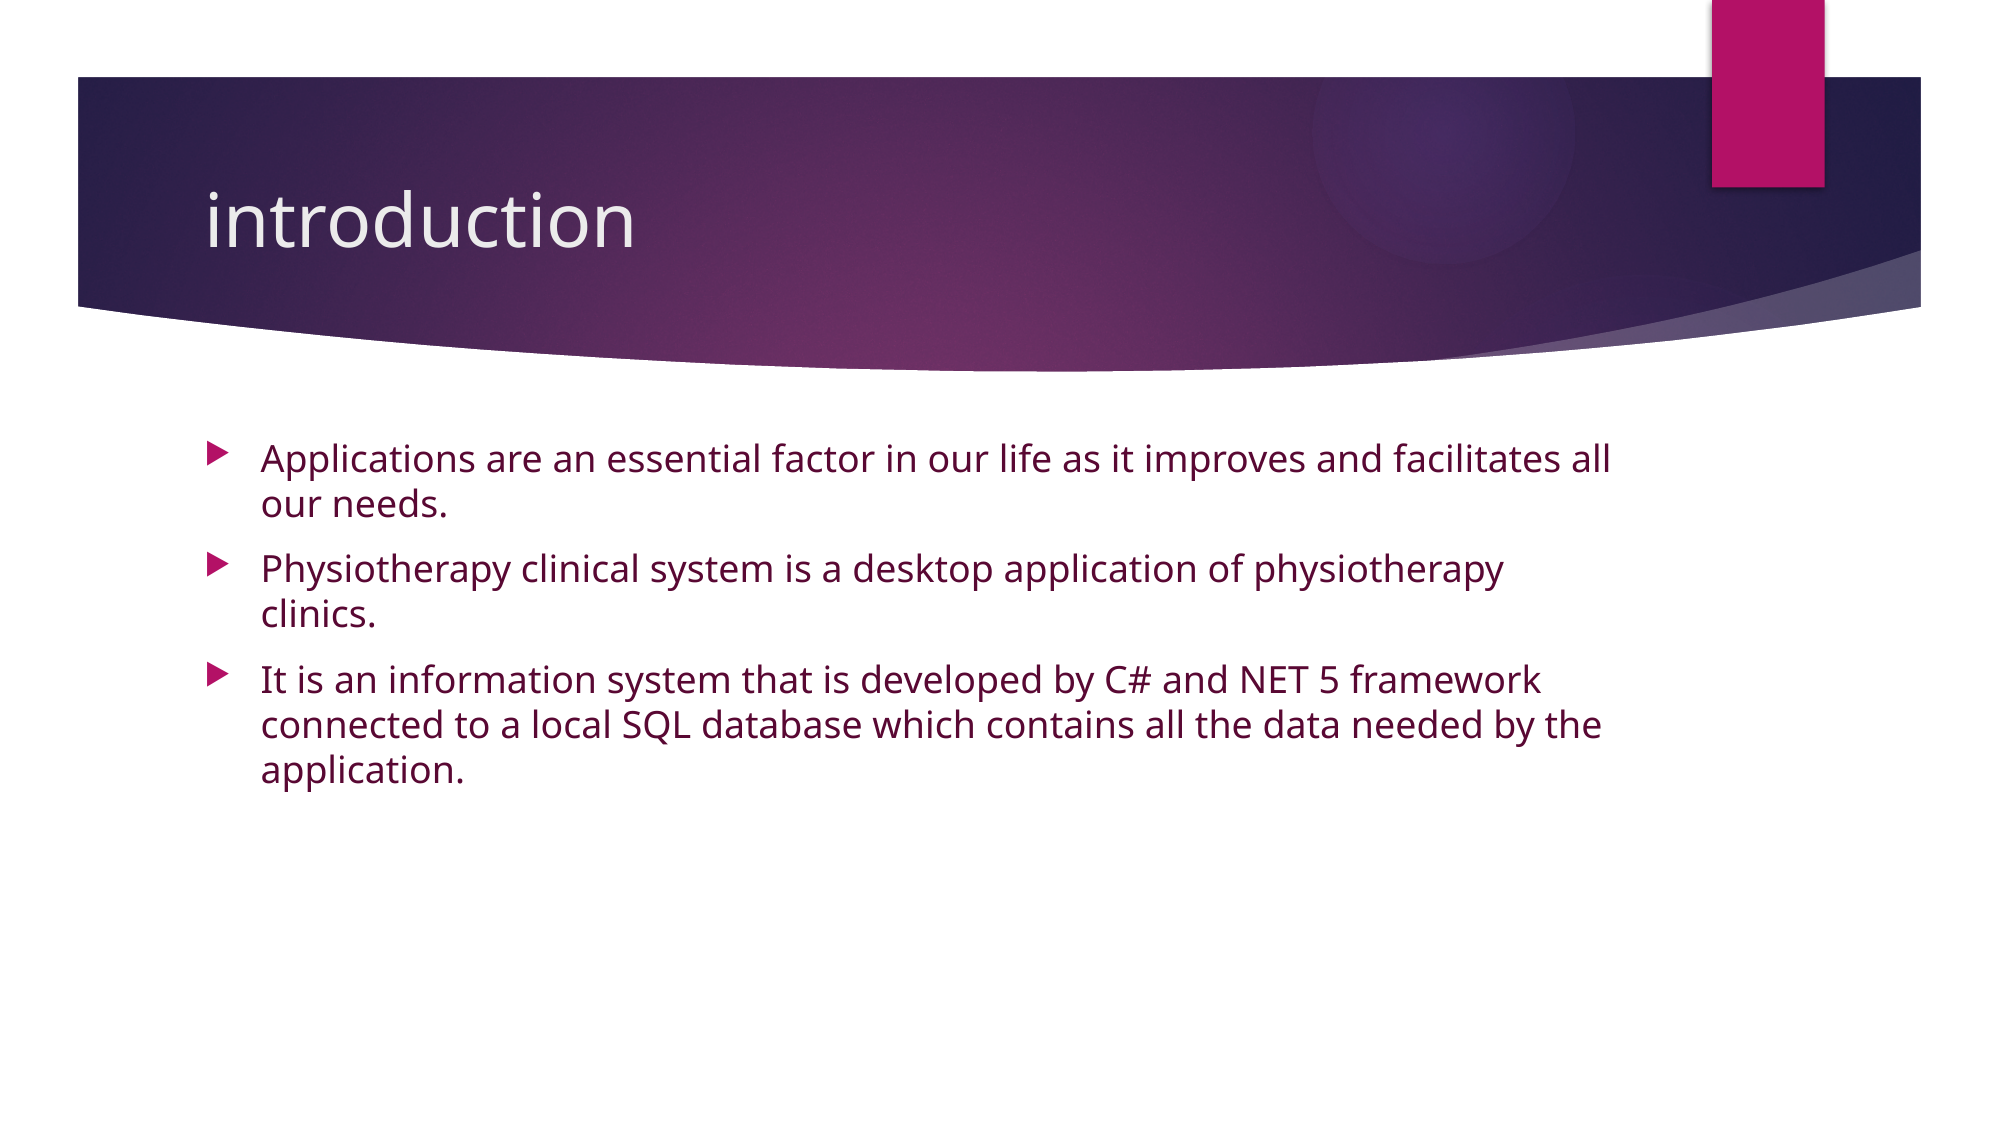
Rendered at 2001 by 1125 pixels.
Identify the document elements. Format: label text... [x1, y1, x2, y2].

title introduction [189, 159, 1627, 276]
list Applications are an essential factor in our life as it improves and facilitates all our needs. Physiotherapy clinical system is a desktop application of physiotherapy clinics. It is an information system that is developed by C# and NET 5 framework connected to a local SQL database which contains all the data needed by the application. [189, 427, 1638, 988]
